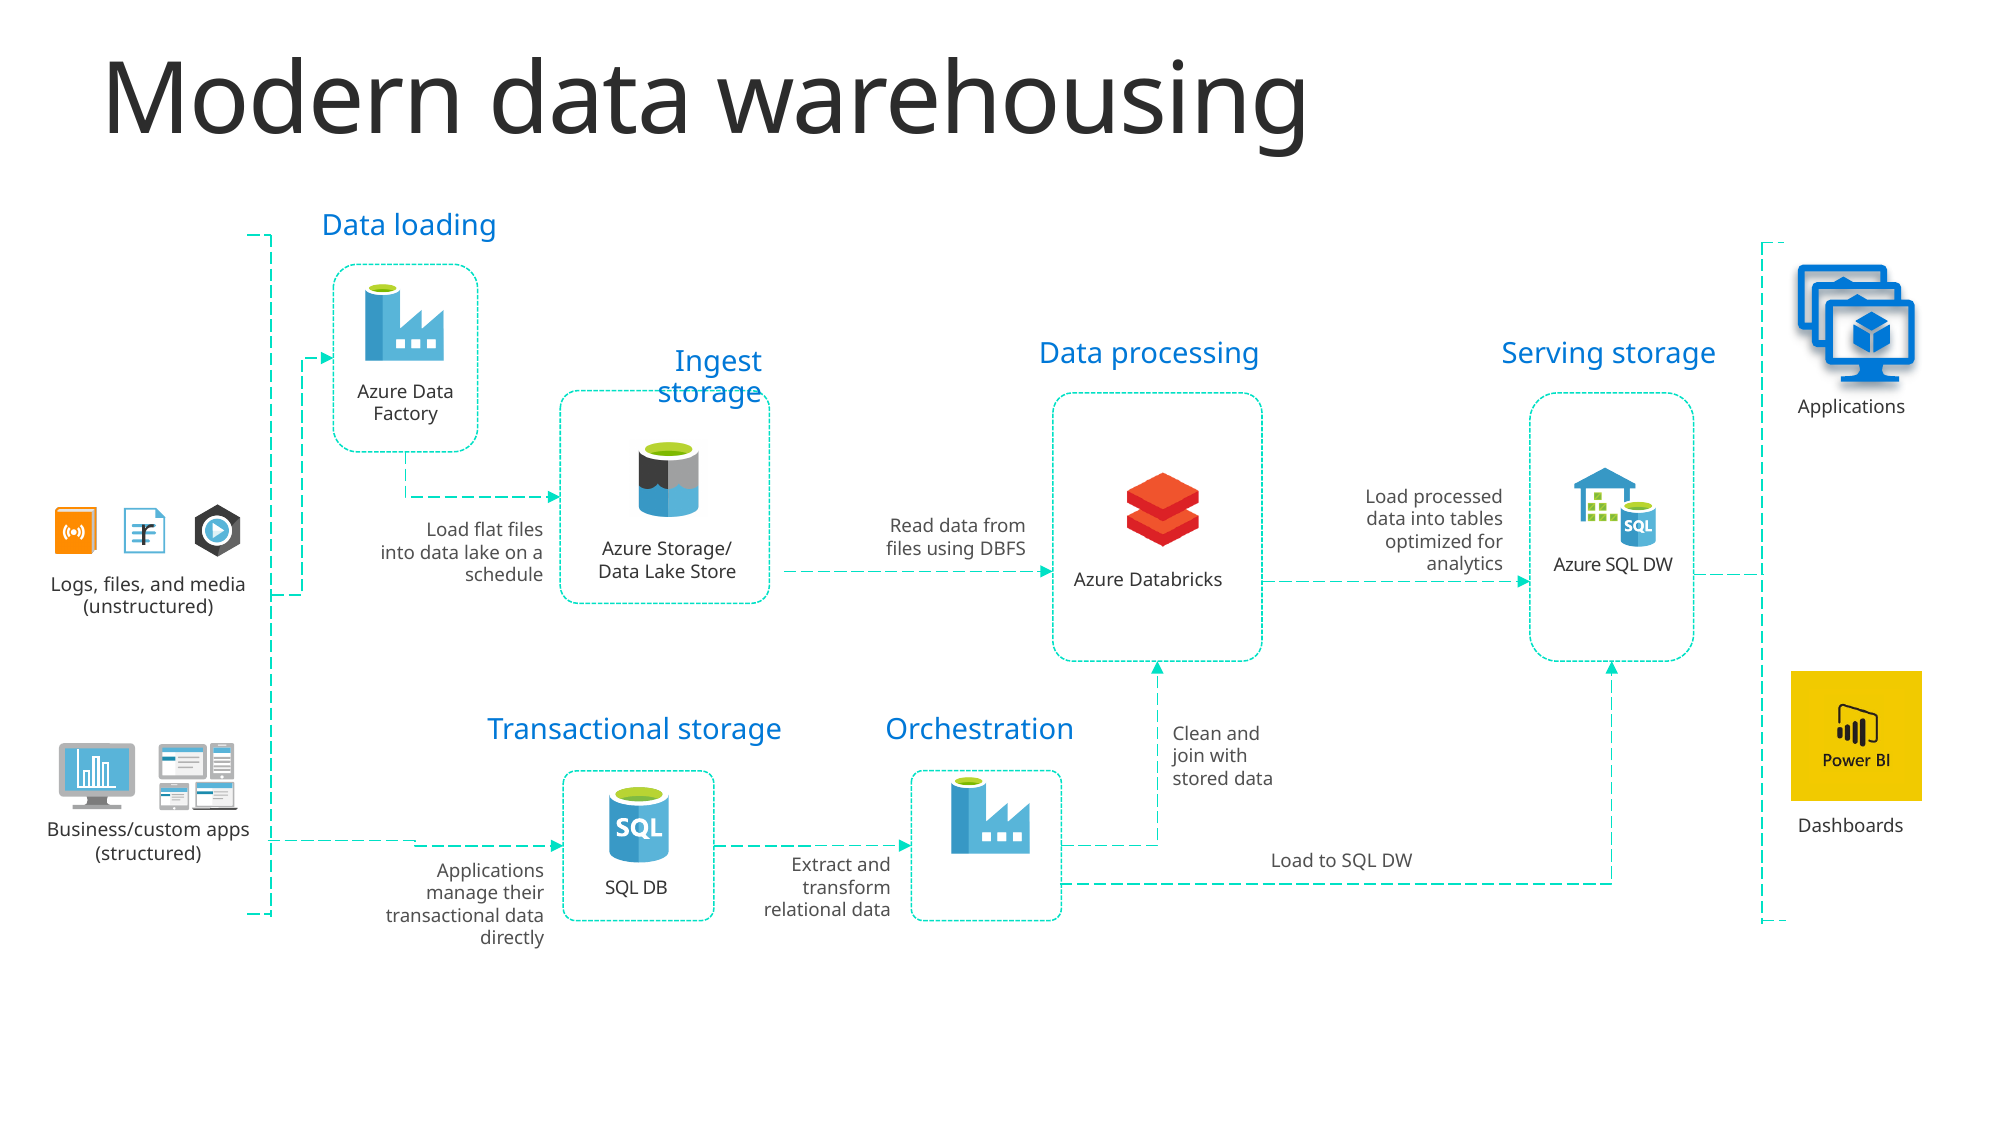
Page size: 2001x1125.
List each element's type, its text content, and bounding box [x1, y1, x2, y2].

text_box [1059, 453, 1237, 599]
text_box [52, 504, 244, 557]
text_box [336, 282, 475, 433]
text_box Data processing [1008, 322, 1291, 386]
text_box [562, 770, 715, 919]
text_box Serving storage [1471, 322, 1747, 386]
picture [1785, 257, 1928, 399]
text_box [910, 769, 1059, 922]
text_box [332, 263, 479, 453]
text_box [460, 396, 506, 552]
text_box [567, 784, 710, 937]
text_box [559, 434, 771, 605]
text_box Dashboards [1783, 806, 1919, 844]
text_box [1529, 392, 1695, 466]
title Modern data warehousing [76, 31, 1870, 236]
text_box Ingest storage [532, 322, 793, 434]
text_box Applications [1783, 387, 1920, 425]
text_box Data loading [225, 195, 528, 258]
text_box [267, 840, 564, 846]
text_box Business/custom apps (structured) [28, 810, 268, 872]
text_box Load processed data into tables optimized for analytics [1318, 477, 1518, 581]
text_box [271, 357, 334, 596]
text_box [1052, 392, 1263, 660]
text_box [564, 438, 770, 591]
text_box Logs, files, and media (unstructured) [24, 564, 270, 626]
text_box Applications manage their transactional data directly [359, 851, 559, 956]
text_box Extract and transform relational data [710, 845, 906, 928]
picture [1791, 670, 1922, 802]
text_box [922, 775, 1062, 926]
text_box Load flat files into data lake on a schedule [358, 510, 558, 593]
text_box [1528, 466, 1703, 614]
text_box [1059, 660, 1612, 885]
text_box Read data from files using DBFS [841, 506, 1041, 567]
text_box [58, 742, 238, 811]
text_box [1529, 614, 1695, 662]
text_box Orchestration [802, 698, 1059, 762]
text_box Transactional storage [436, 698, 802, 762]
